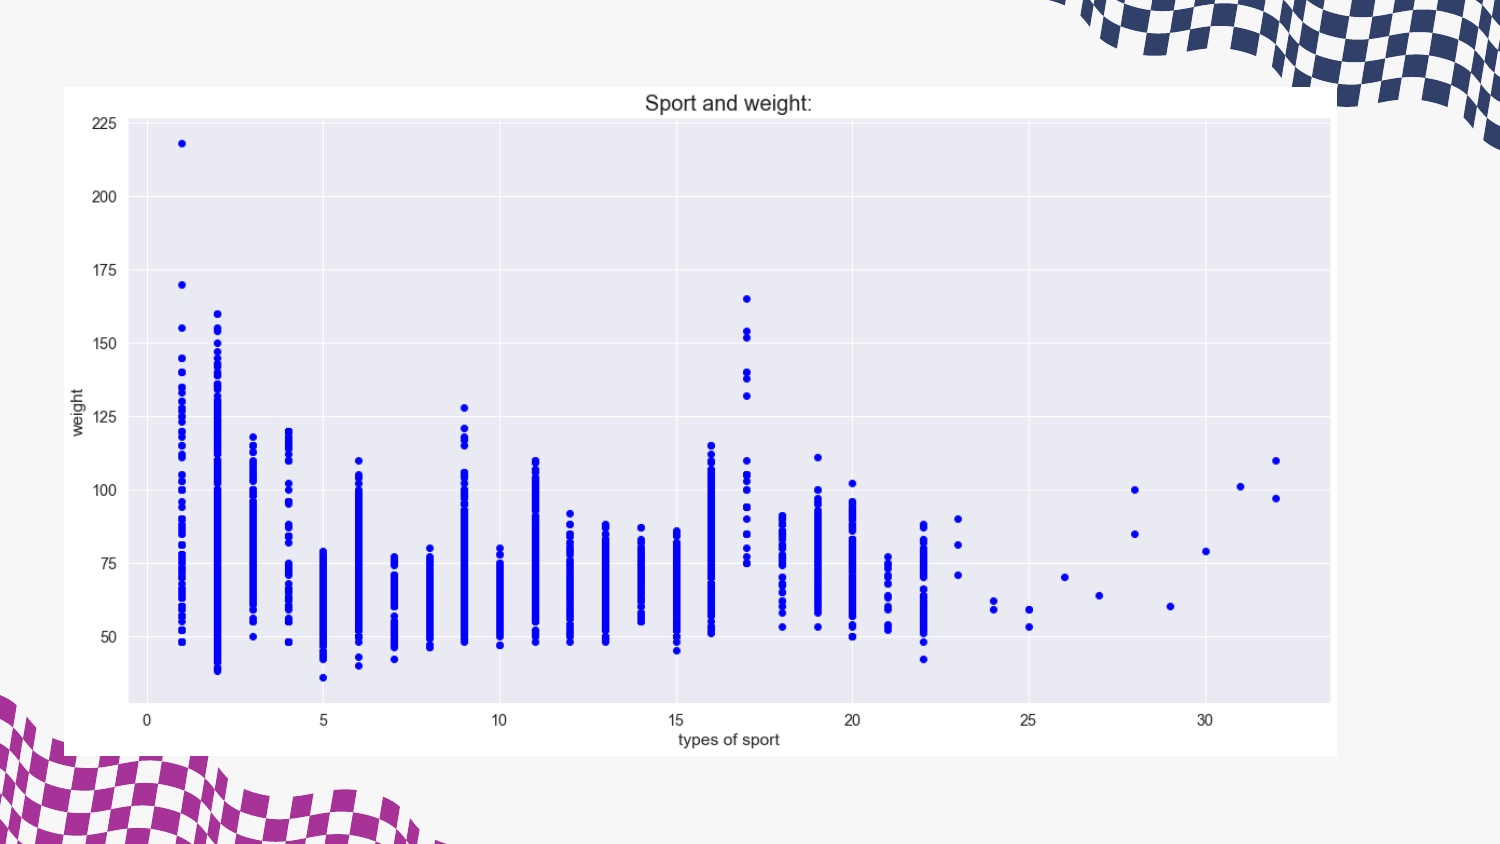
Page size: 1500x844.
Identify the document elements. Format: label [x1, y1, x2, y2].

picture [64, 87, 1337, 756]
